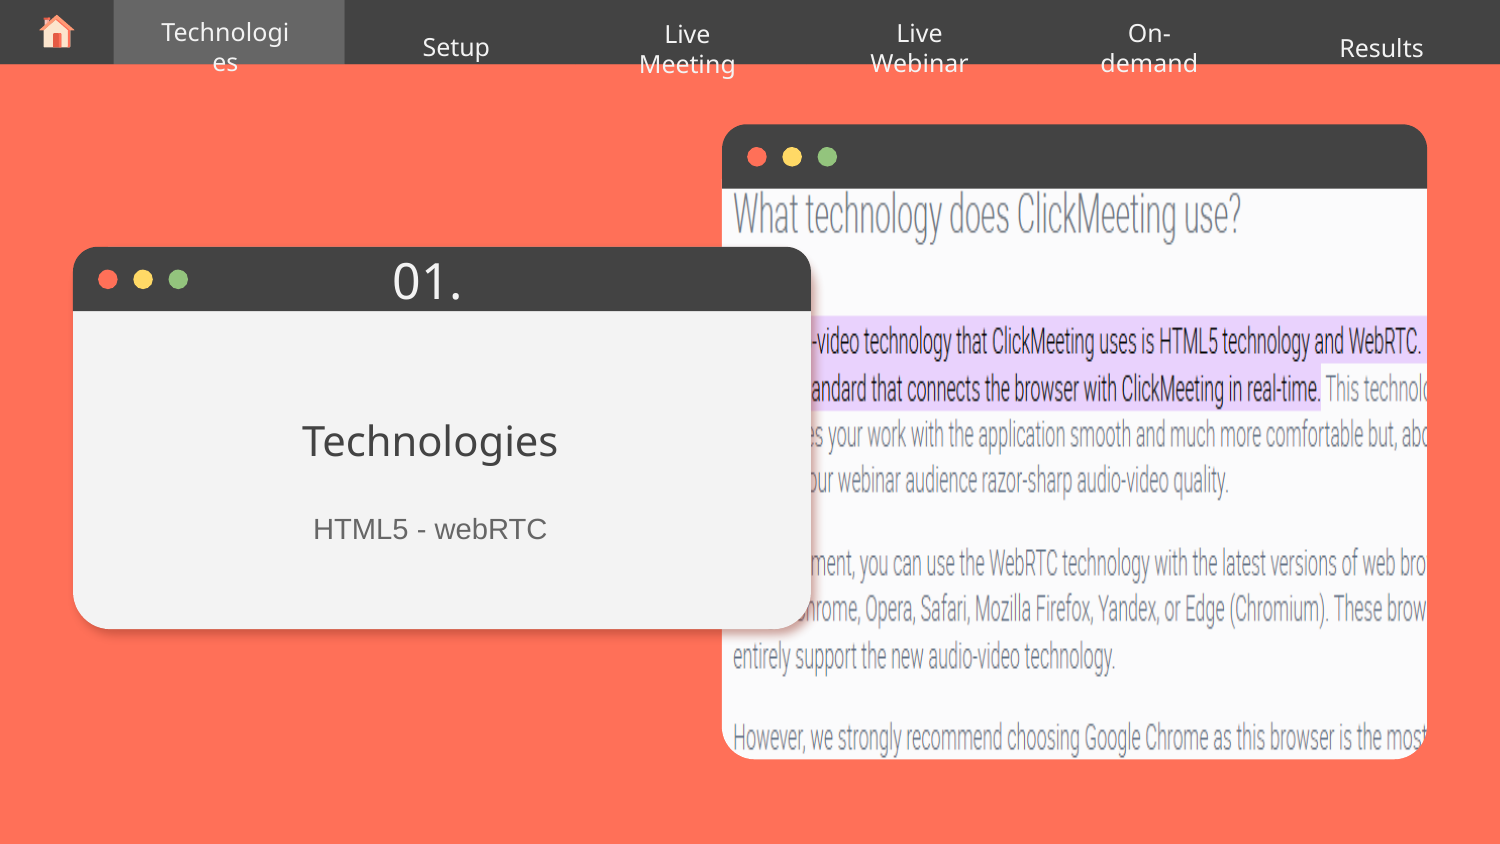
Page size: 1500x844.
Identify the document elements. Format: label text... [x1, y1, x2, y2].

text_box On-demand [1076, 15, 1230, 49]
text_box [344, 0, 575, 65]
text_box Live Webinar [839, 15, 1007, 49]
text_box Setup [399, 14, 522, 48]
text_box Technologies [141, 14, 318, 48]
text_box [72, 246, 812, 630]
text_box [1268, 0, 1500, 65]
text_box [0, 0, 114, 64]
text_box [721, 124, 1428, 189]
picture [721, 189, 1428, 760]
text_box [806, 0, 1037, 65]
text_box Results [1309, 15, 1461, 49]
text_box Live Meeting [603, 16, 780, 50]
text_box [575, 0, 806, 65]
text_box [113, 0, 344, 65]
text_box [38, 14, 75, 48]
text_box [1037, 0, 1268, 65]
text_box 01. [86, 241, 716, 245]
